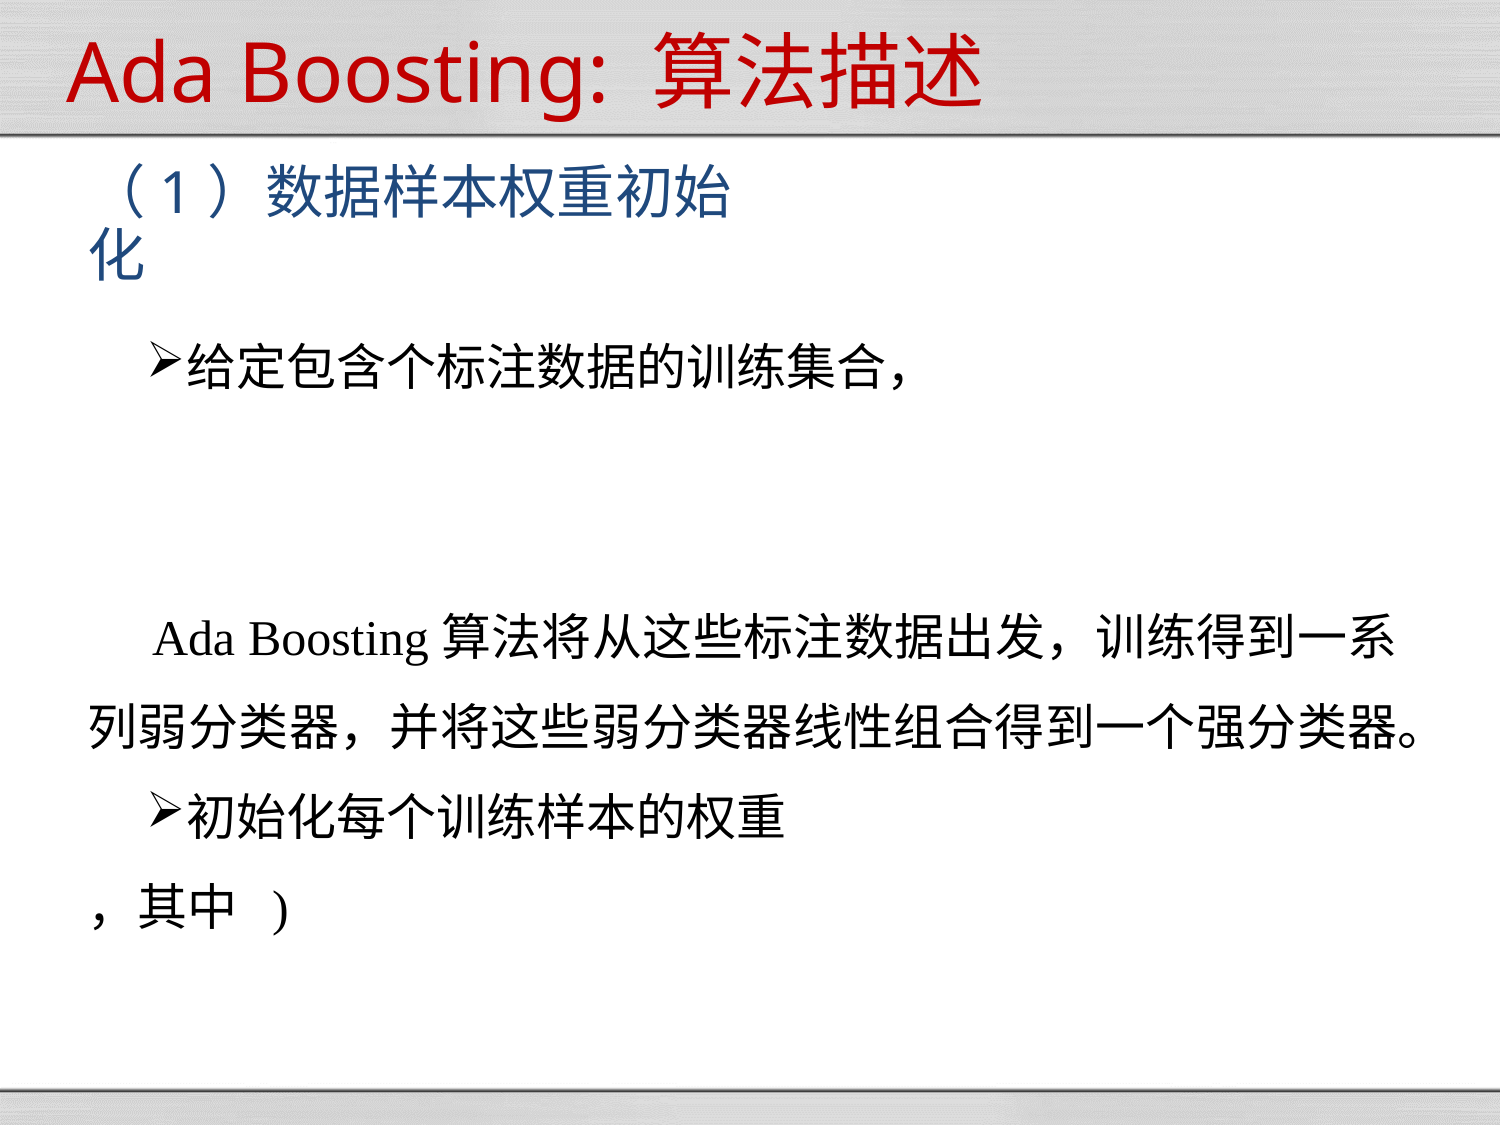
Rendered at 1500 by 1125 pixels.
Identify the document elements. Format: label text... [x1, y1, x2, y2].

text_box Ada Boosting: 算法描述 [50, 13, 1449, 122]
picture [0, 0, 1500, 1125]
title （1）数据样本权重初始化 [72, 164, 782, 273]
